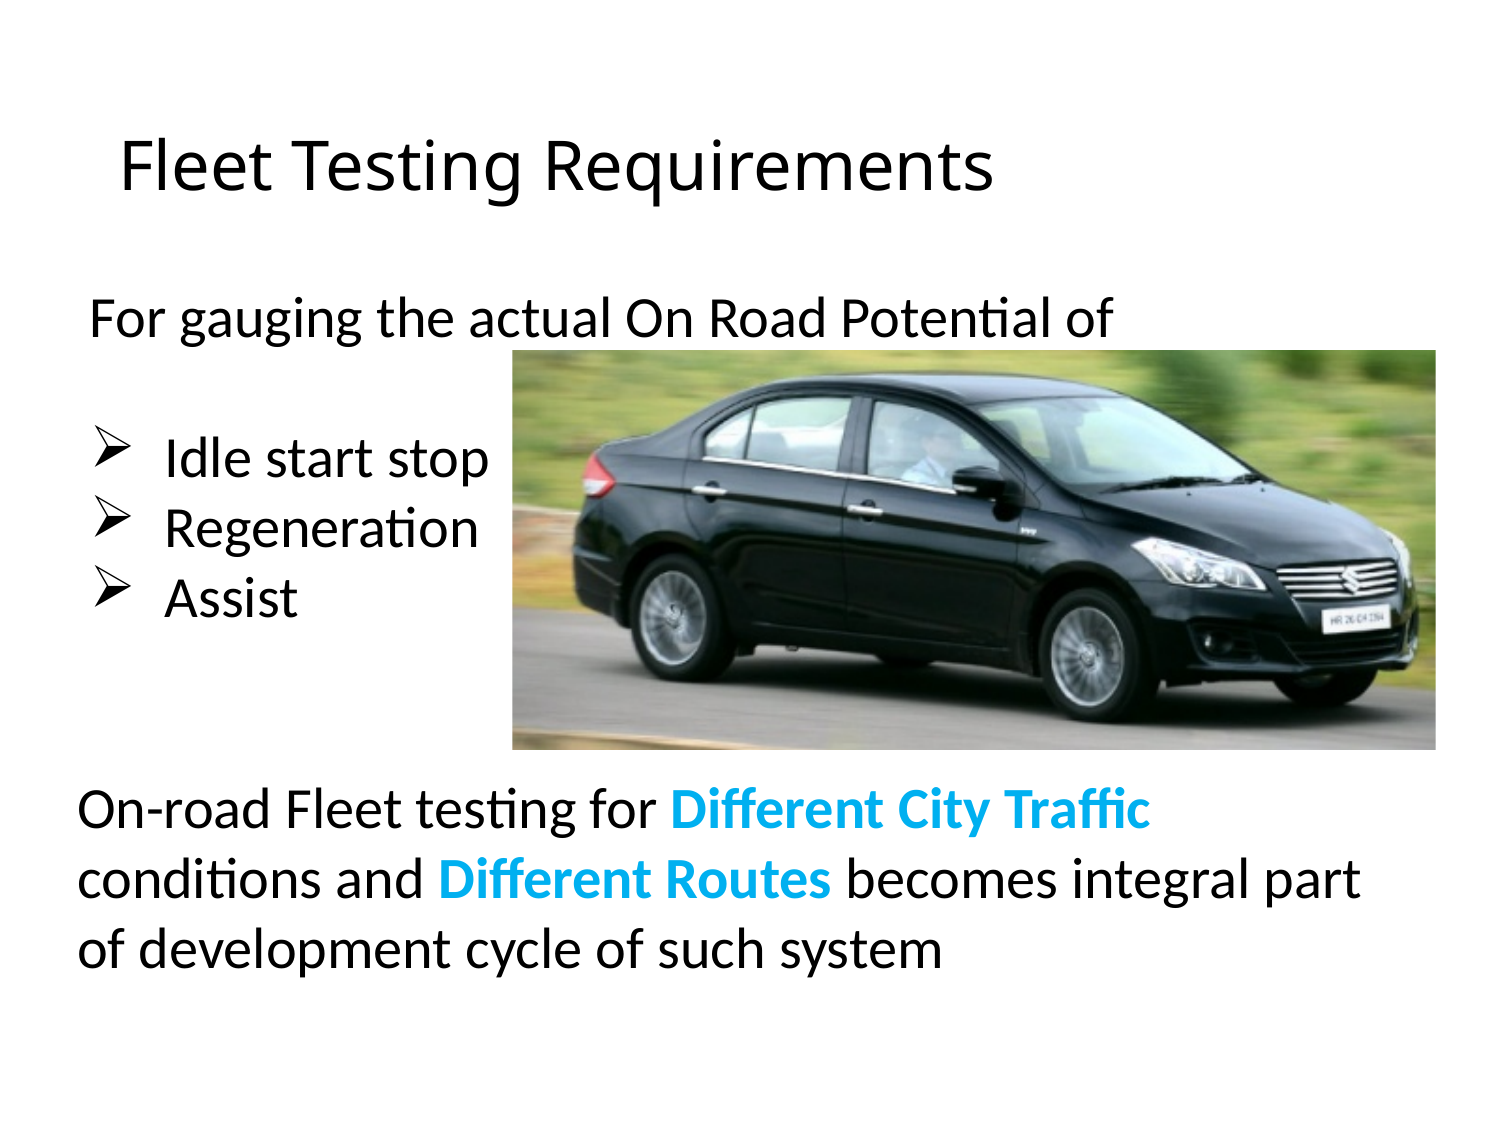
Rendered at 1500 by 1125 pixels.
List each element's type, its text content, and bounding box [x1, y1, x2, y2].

text_box On-road Fleet testing for Different City Traffic conditions and Different Routes becomes integral part of development cycle of such system [62, 762, 1383, 1058]
text_box For gauging the actual On Road Potential of Idle start stop Regeneration Assist [75, 271, 1300, 707]
title Fleet Testing Requirements [103, 59, 1397, 278]
picture [512, 349, 1436, 750]
